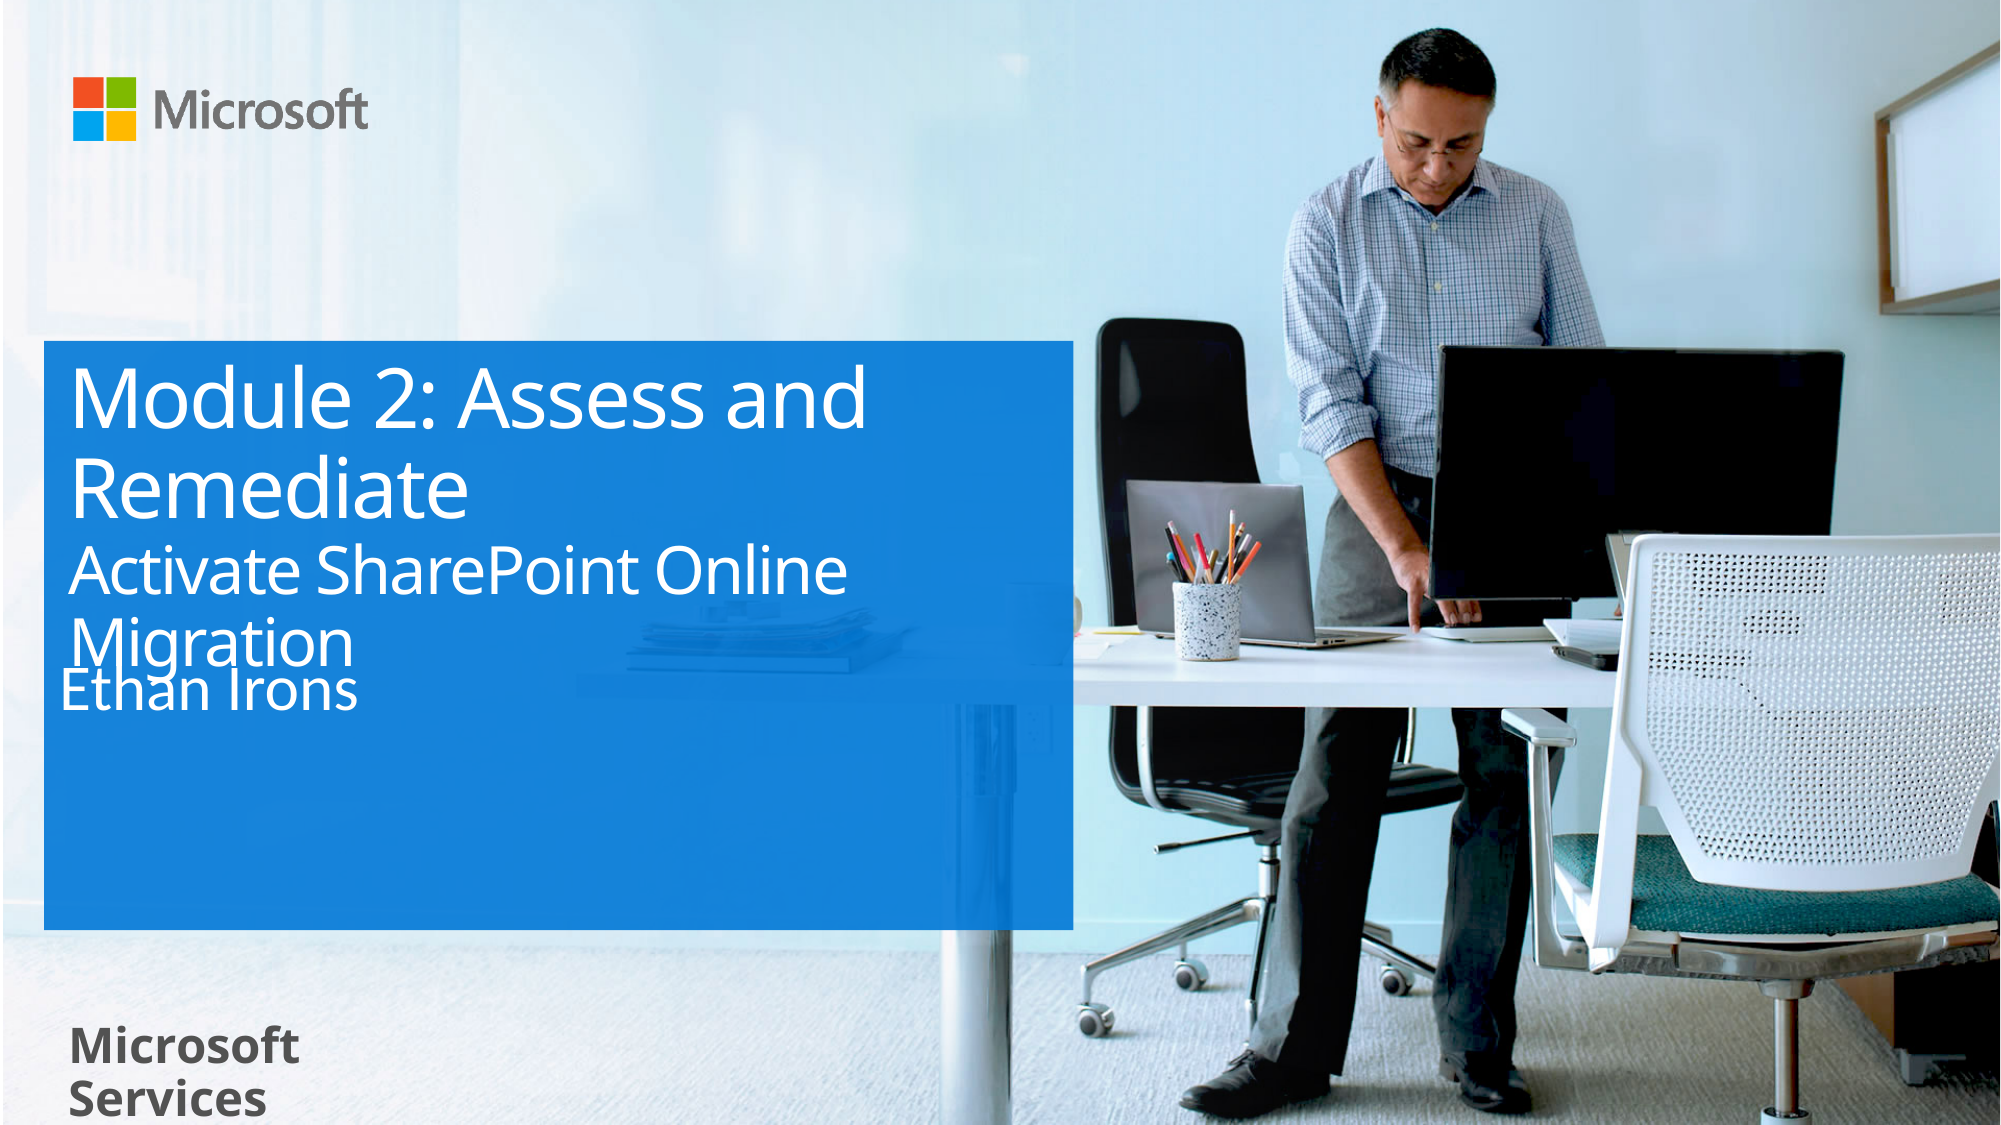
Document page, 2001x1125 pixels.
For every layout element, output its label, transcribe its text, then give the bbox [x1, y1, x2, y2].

list Ethan Irons [44, 635, 1074, 931]
title Module 2: Assess and Remediate Activate SharePoint Online Migration [44, 341, 1074, 635]
picture [3, 0, 2001, 1125]
